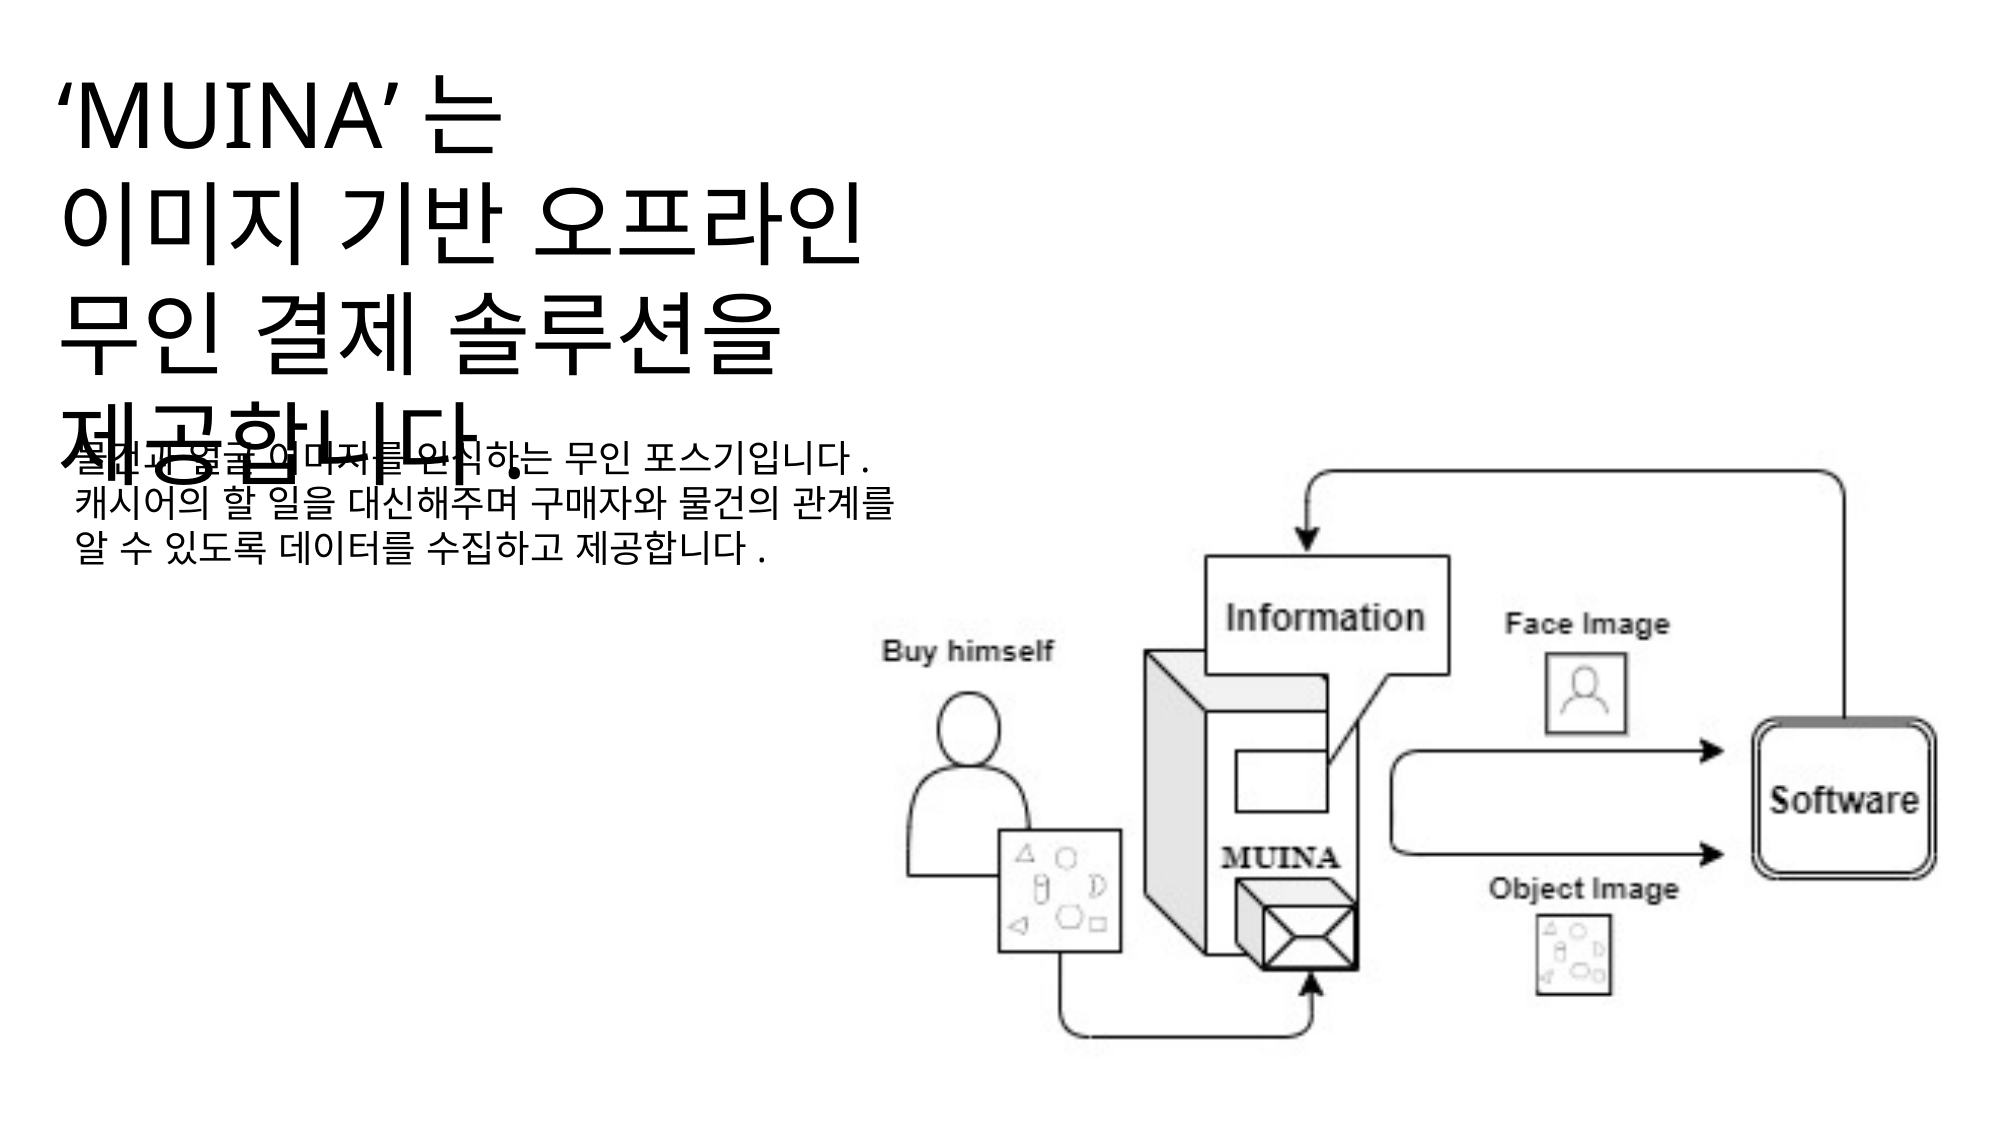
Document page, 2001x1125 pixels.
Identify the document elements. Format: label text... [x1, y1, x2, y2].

picture [871, 449, 1941, 1064]
text_box ‘MUINA’는 이미지 기반 오프라인 무인 결제 솔루션을 제공합니다. [42, 49, 1213, 505]
text_box 물건과 얼굴 이미지를 인식하는 무인 포스기입니다. 캐시어의 할 일을 대신해주며 구매자와 물건의 관계를 알 수 있도록 데이터를 수집하고 제공합니다. [59, 428, 1065, 578]
